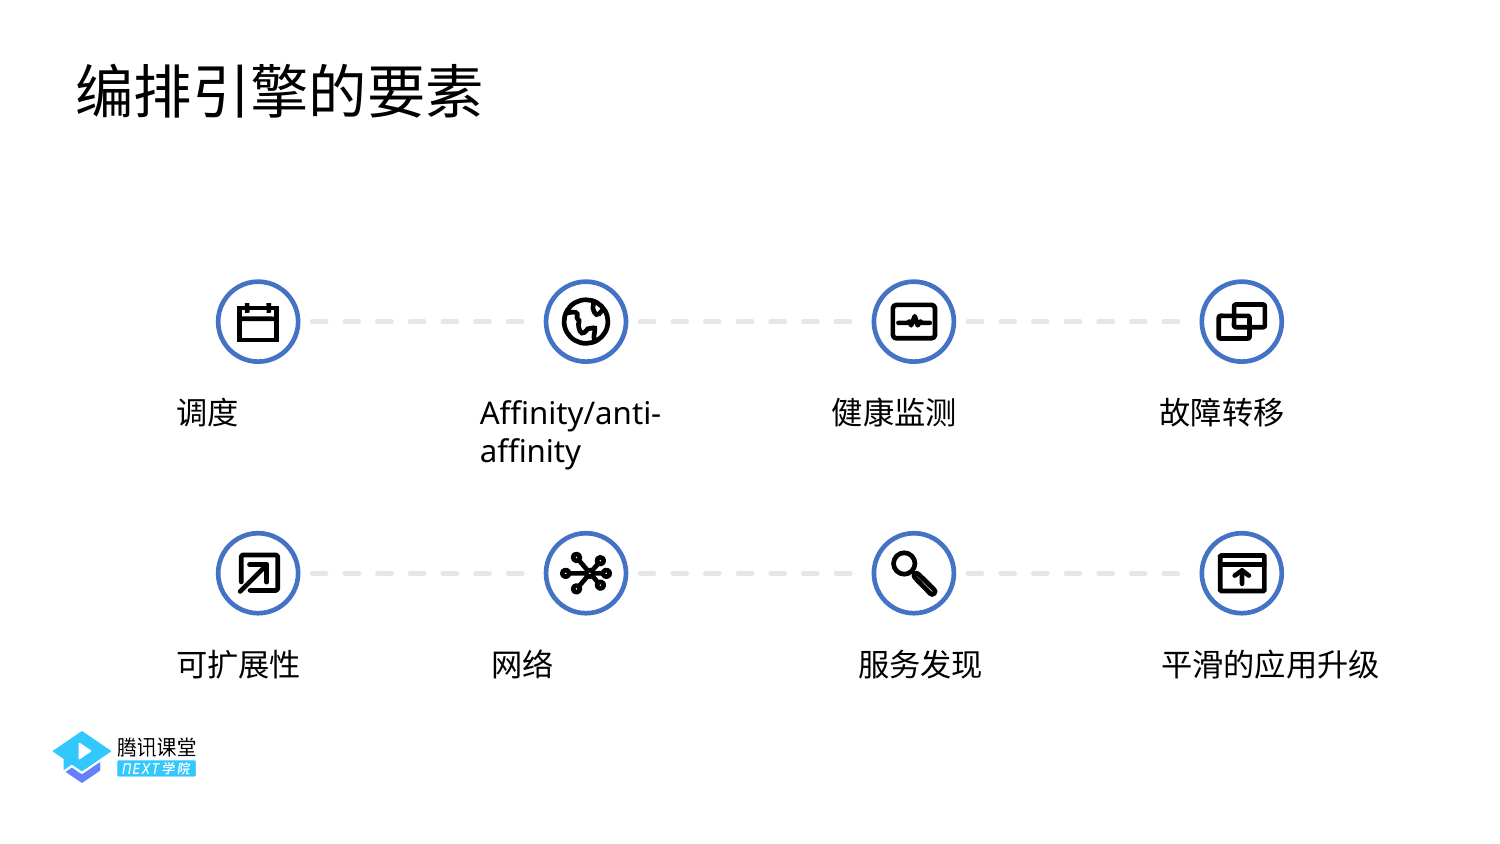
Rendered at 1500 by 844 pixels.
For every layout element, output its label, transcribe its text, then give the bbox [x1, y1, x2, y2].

text_box 编排引擎的要素 [71, 50, 815, 130]
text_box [158, 627, 1402, 701]
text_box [873, 533, 954, 614]
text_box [1201, 533, 1282, 614]
picture [48, 716, 201, 793]
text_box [218, 533, 299, 614]
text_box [218, 281, 299, 362]
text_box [1201, 281, 1282, 362]
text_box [158, 375, 1342, 488]
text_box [545, 533, 627, 614]
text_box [545, 281, 627, 362]
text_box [873, 281, 954, 362]
